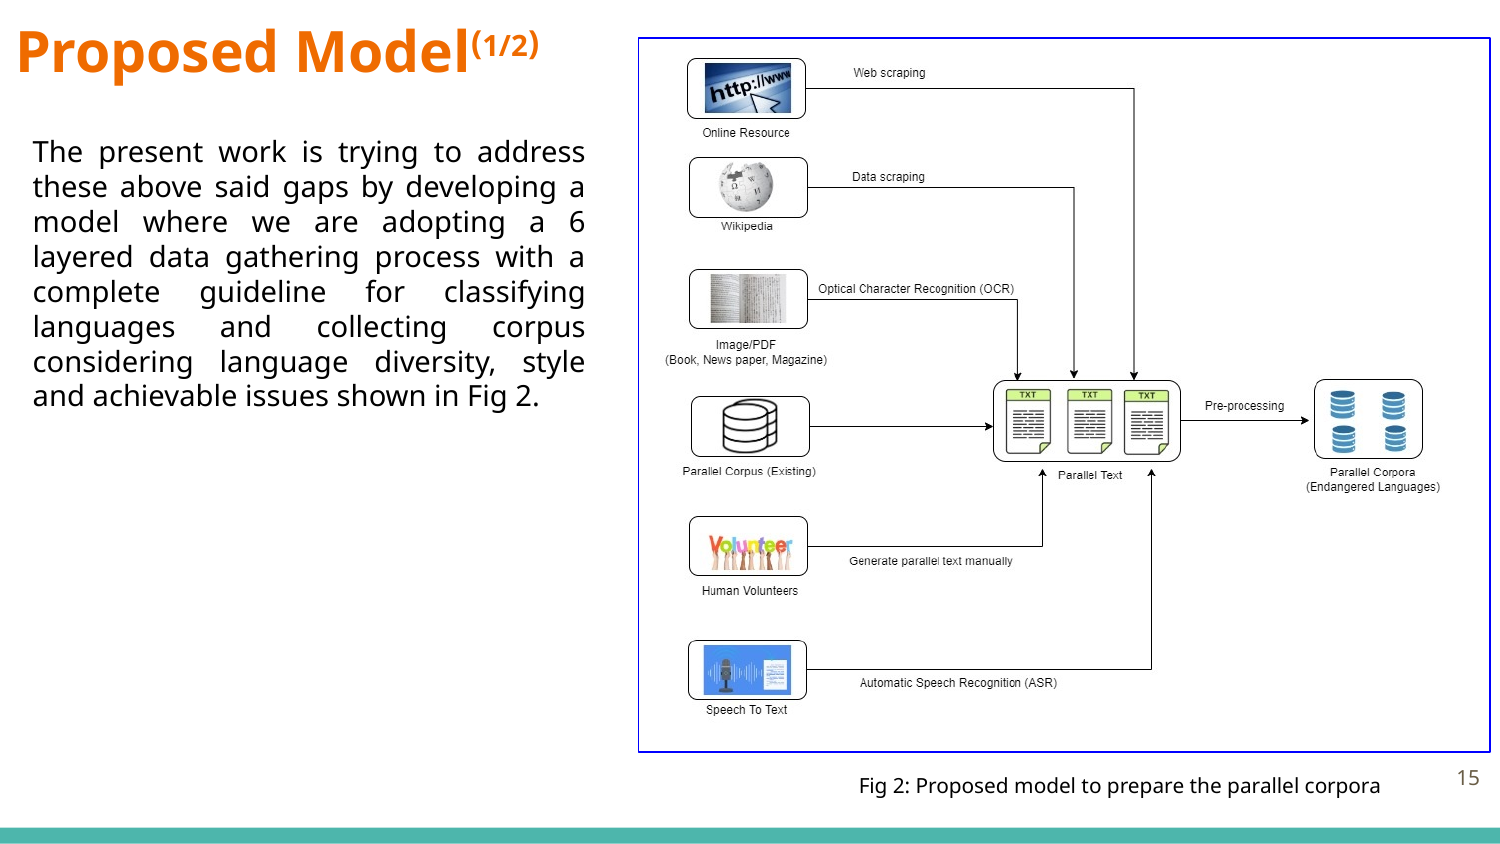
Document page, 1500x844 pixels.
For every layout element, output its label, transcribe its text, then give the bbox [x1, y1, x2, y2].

text_box [638, 37, 1491, 752]
picture [636, 58, 1469, 725]
text_box Fig 2: Proposed model to prepare the parallel corpora [843, 764, 1405, 805]
slide_number 15 [1389, 764, 1480, 830]
text_box The present work is trying to address these above said gaps by developing a model where we are adopting a 6 layered data gathering process with a complete guideline for classifying languages and collecting corpus considering language diversity, style and achievable issues shown in Fig 2. [17, 125, 602, 421]
title Proposed Model(1/2) [0, 0, 627, 116]
